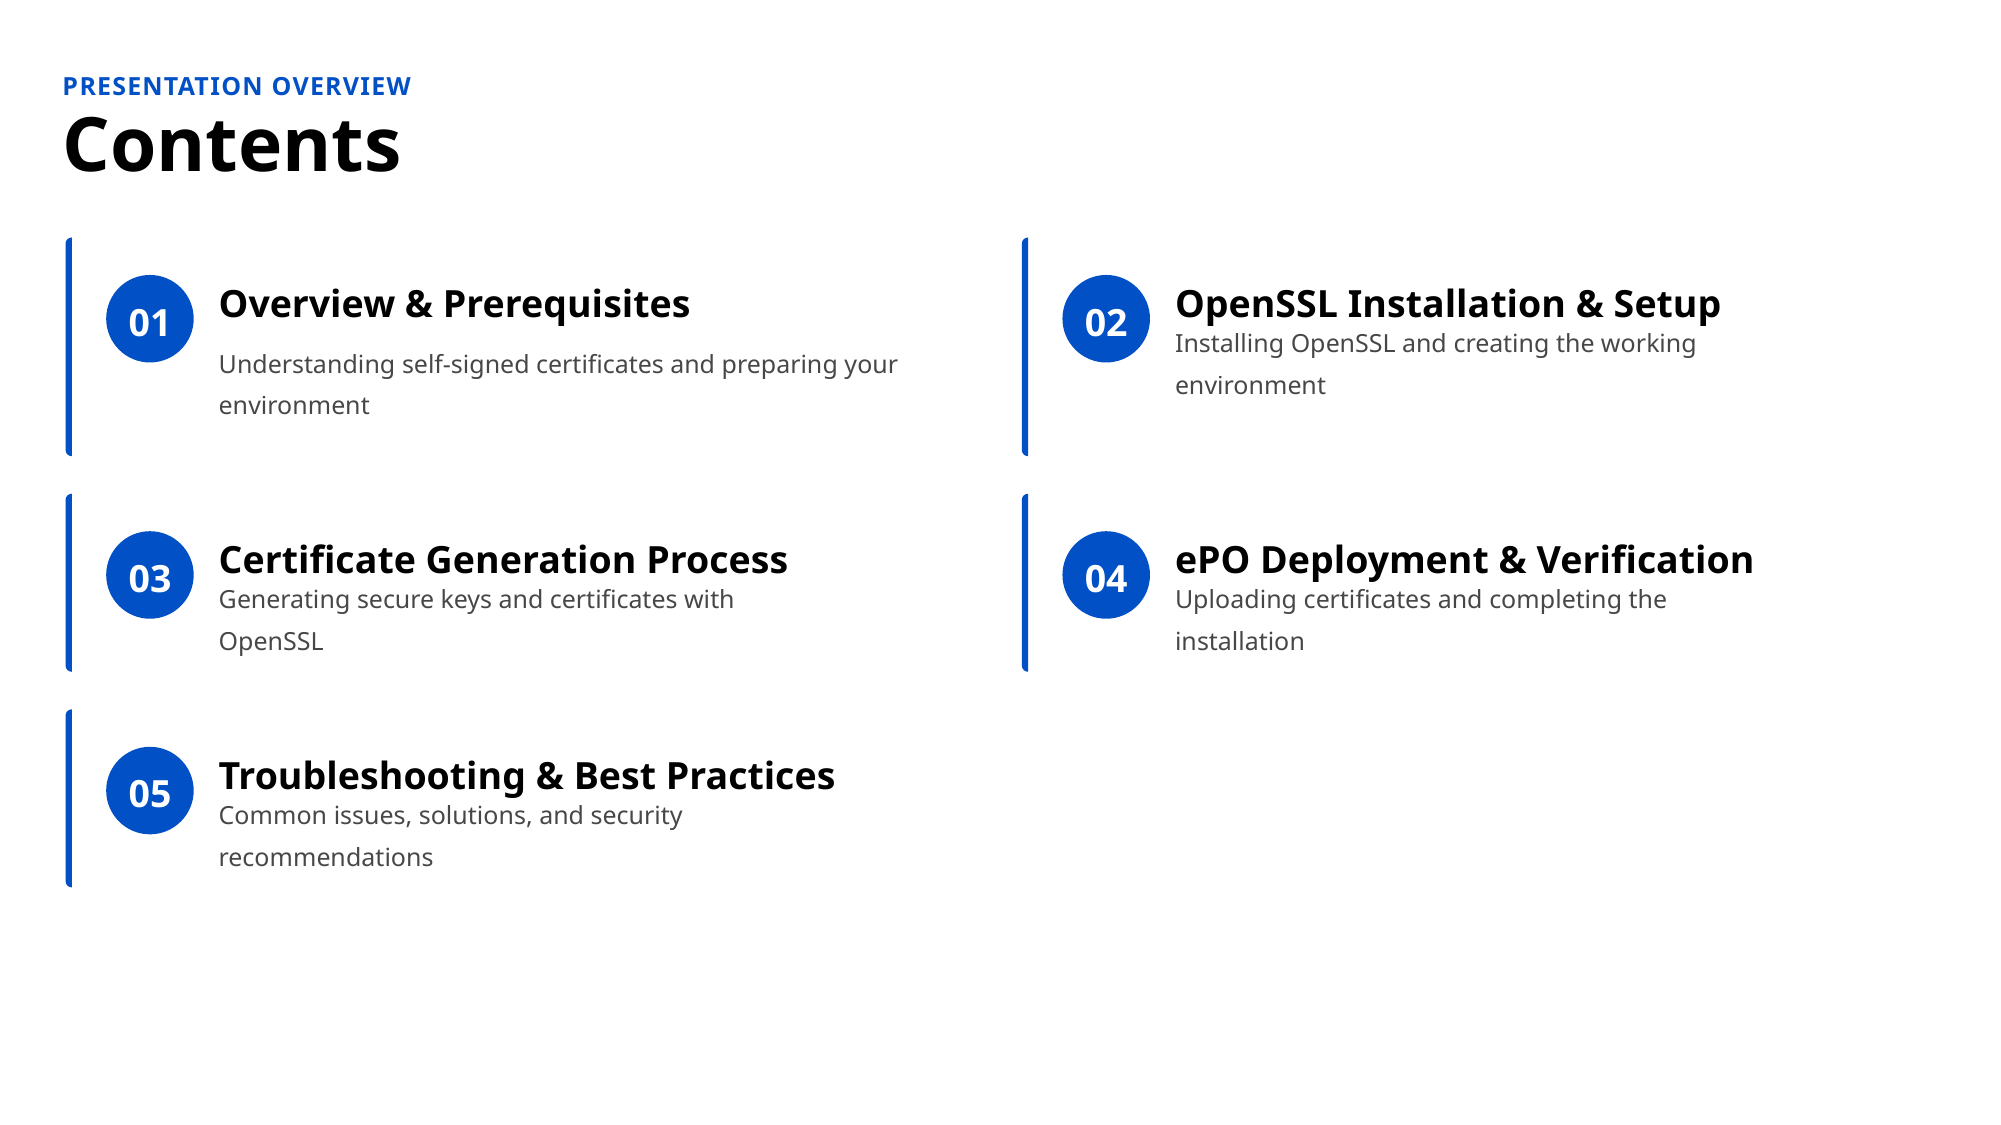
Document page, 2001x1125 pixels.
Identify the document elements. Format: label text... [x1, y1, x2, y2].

text_box Installing OpenSSL and creating the working environment [1175, 337, 1825, 379]
text_box [65, 493, 72, 672]
text_box Common issues, solutions, and security recommendations [218, 809, 879, 850]
text_box Generating secure keys and certificates with OpenSSL [218, 593, 838, 635]
text_box [1021, 493, 1029, 672]
text_box Contents [62, 112, 1975, 188]
text_box [1021, 237, 1029, 457]
text_box Troubleshooting & Best Practices [218, 746, 885, 797]
text_box 03 [96, 531, 204, 619]
text_box OpenSSL Installation & Setup [1175, 275, 1832, 325]
text_box Uploading certificates and completing the installation [1175, 593, 1771, 635]
text_box 02 [1053, 274, 1160, 363]
text_box Understanding self-signed certificates and preparing your environment [218, 337, 957, 419]
text_box [72, 709, 1938, 888]
text_box 05 [96, 746, 204, 835]
text_box [65, 709, 72, 888]
text_box Certificate Generation Process [218, 531, 844, 582]
text_box 01 [96, 274, 204, 363]
text_box 04 [1053, 531, 1160, 619]
text_box PRESENTATION OVERVIEW [62, 62, 1950, 100]
text_box [72, 493, 982, 672]
text_box [72, 237, 982, 457]
text_box [65, 237, 72, 457]
text_box Overview & Prerequisites [218, 275, 963, 325]
text_box [1029, 493, 1938, 672]
text_box [1029, 237, 1938, 457]
text_box ePO Deployment & Verification [1174, 531, 1777, 582]
